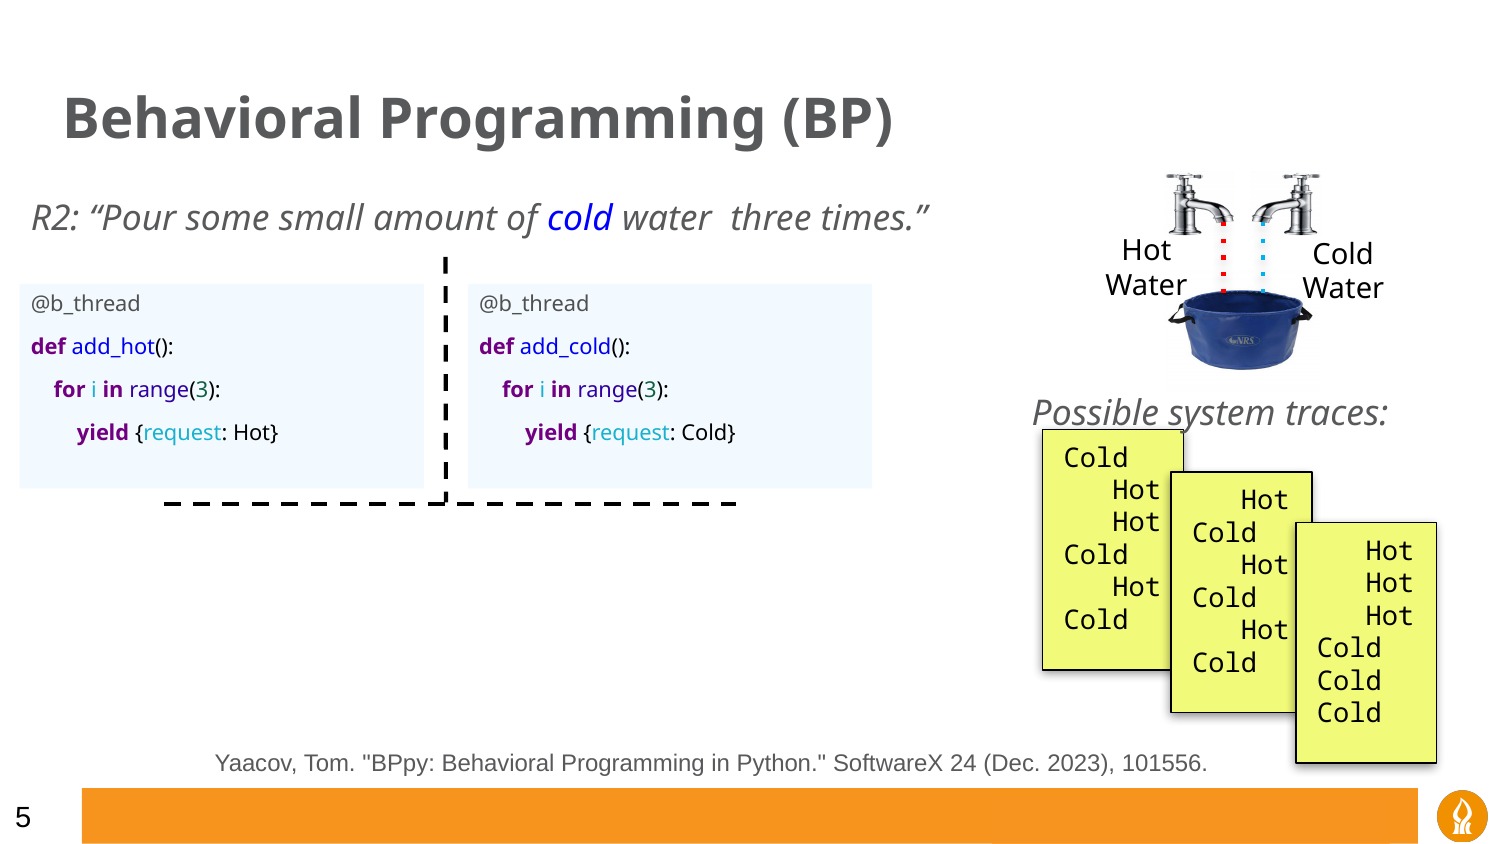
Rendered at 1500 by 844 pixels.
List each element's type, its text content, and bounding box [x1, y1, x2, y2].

list @b_thread def add_hot(): for i in range(3): yield {request: Hot} [19, 366, 424, 489]
picture [1250, 171, 1322, 236]
text_box Cold Water [1286, 227, 1400, 313]
picture [1163, 171, 1235, 236]
text_box Possible system traces: [1016, 356, 1500, 448]
text_box Hot Hot Hot Cold Cold Cold [1295, 522, 1437, 764]
list @b_thread def add_cold(): for i in range(3): yield {request: Cold} [467, 366, 873, 489]
text_box Hot Cold Hot Cold Hot Cold [1171, 472, 1312, 713]
list R2: “Pour some small amount of cold water three times.” [19, 170, 1059, 366]
text_box Cold Hot Hot Cold Hot Cold [1042, 448, 1184, 670]
text_box Hot Water [1089, 223, 1203, 309]
picture [1430, 790, 1488, 842]
picture [1163, 268, 1319, 391]
slide_number ‹#› [0, 783, 90, 844]
text_box Yaacov, Tom. "BPpy: Behavioral Programming in Python." SoftwareX 24 (Dec. 2023), 101556. [199, 732, 1271, 791]
title Behavioral Programming (BP) [51, 72, 1449, 167]
